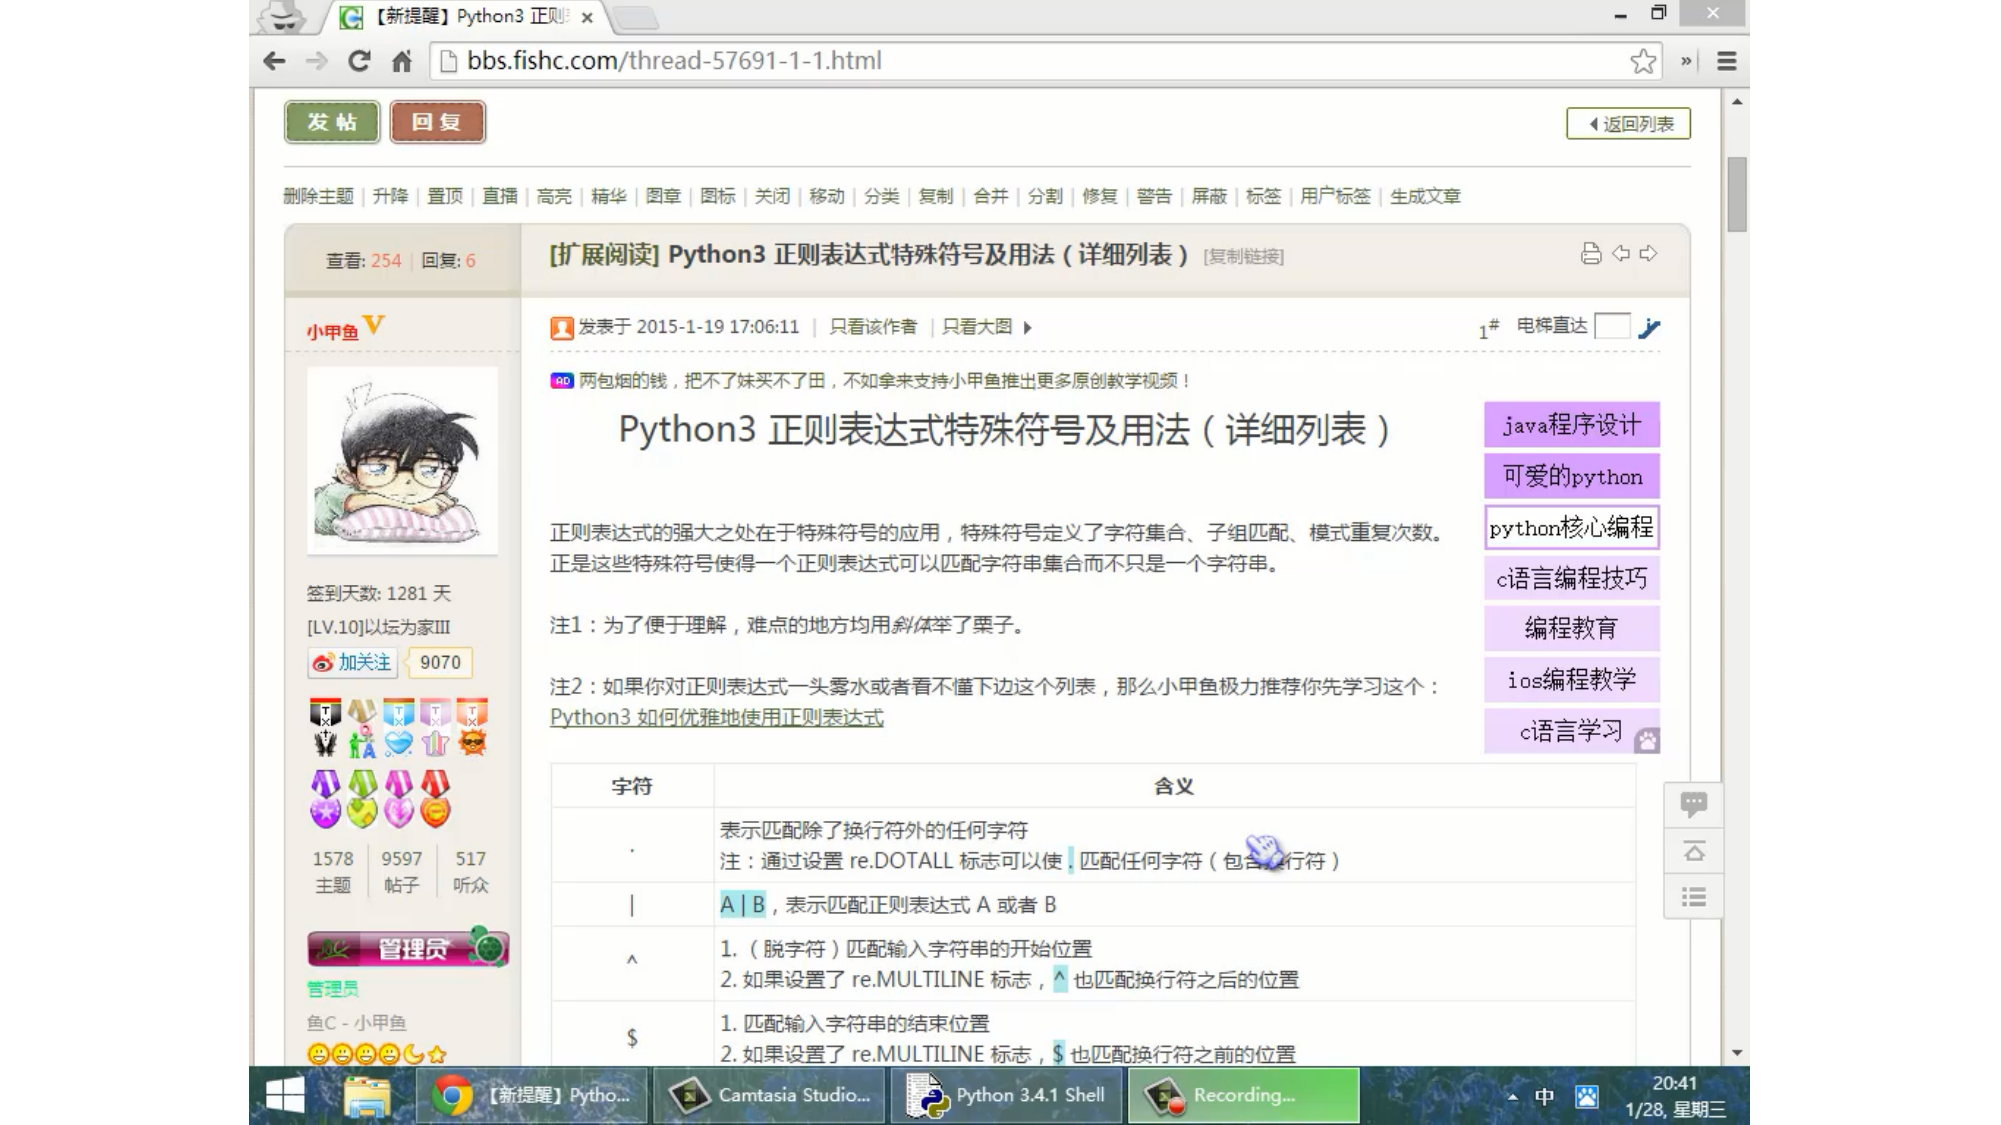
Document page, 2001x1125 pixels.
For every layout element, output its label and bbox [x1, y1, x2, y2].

picture [249, 0, 1750, 1125]
